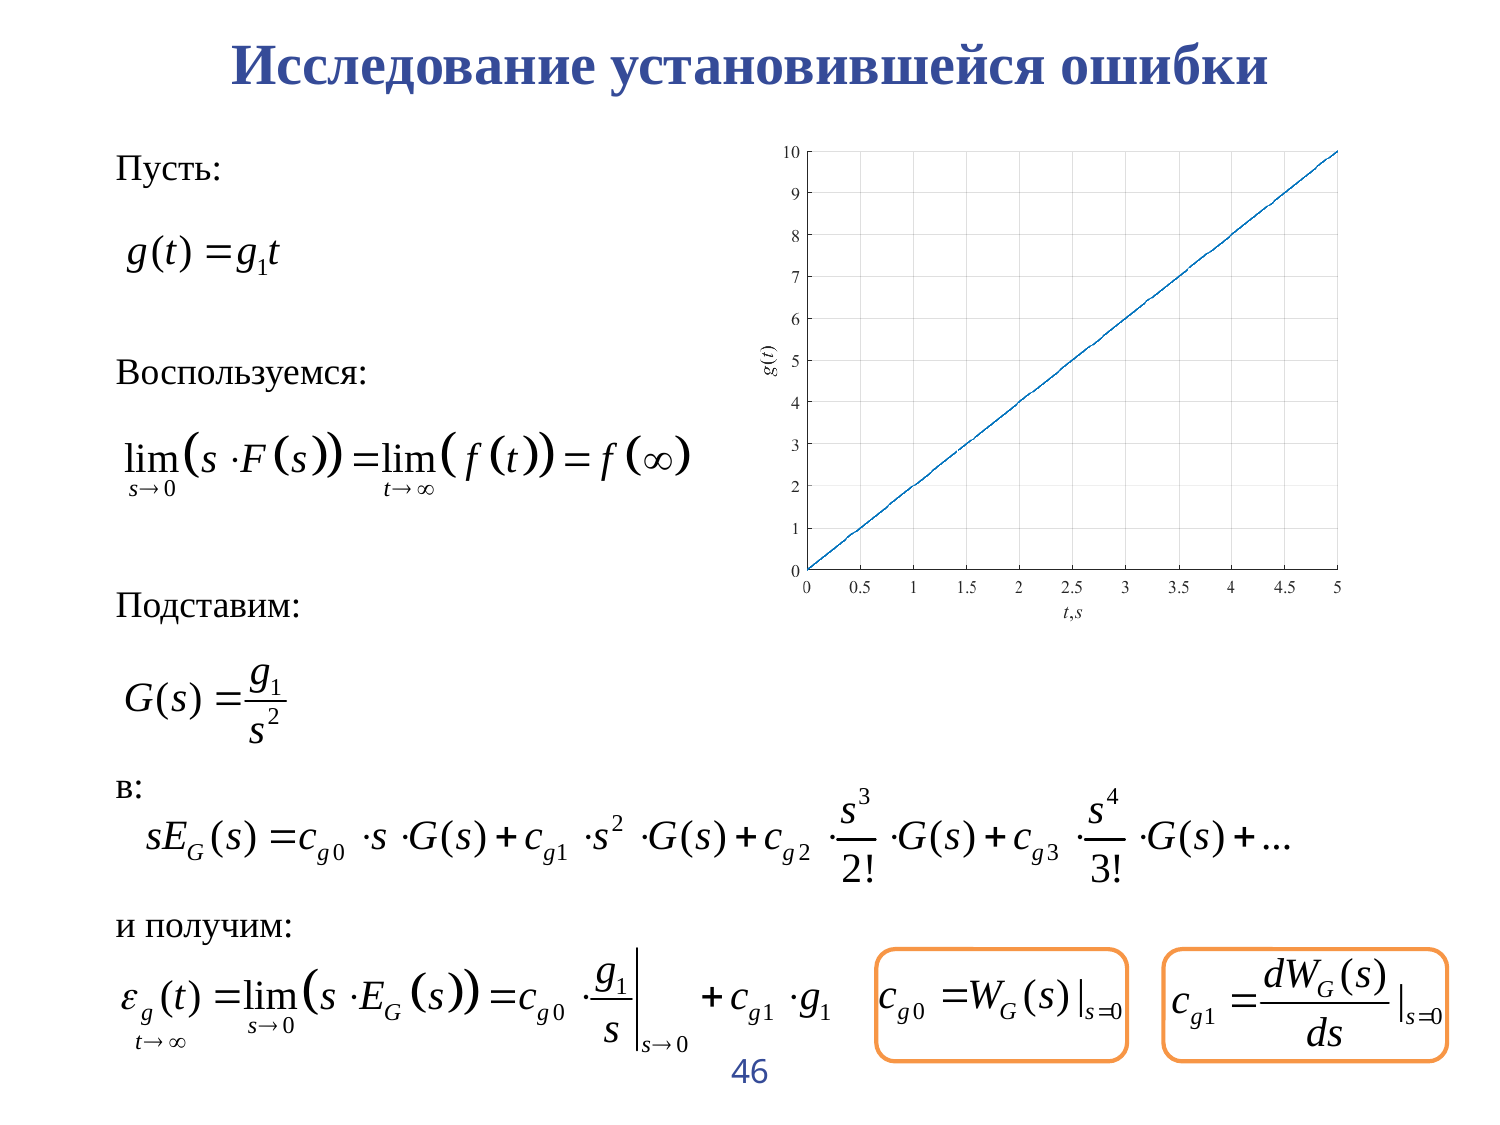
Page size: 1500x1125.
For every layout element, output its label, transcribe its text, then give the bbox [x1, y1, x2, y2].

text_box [141, 780, 1295, 888]
title Исследование установившейся ошибки [0, 19, 1500, 161]
picture [718, 112, 1402, 626]
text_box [121, 428, 692, 502]
text_box Воспользуемся: [98, 316, 407, 400]
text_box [1168, 948, 1448, 1052]
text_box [116, 942, 835, 1058]
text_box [121, 227, 286, 283]
text_box Пусть: [98, 112, 407, 196]
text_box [875, 970, 1128, 1030]
text_box Подставим: [98, 550, 407, 633]
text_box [121, 648, 293, 749]
text_box в: [98, 731, 407, 814]
text_box и получим: [98, 869, 407, 952]
text_box [874, 946, 1130, 971]
footer 46 [512, 1042, 988, 1103]
text_box [874, 1035, 1130, 1064]
text_box [1169, 1059, 1440, 1064]
